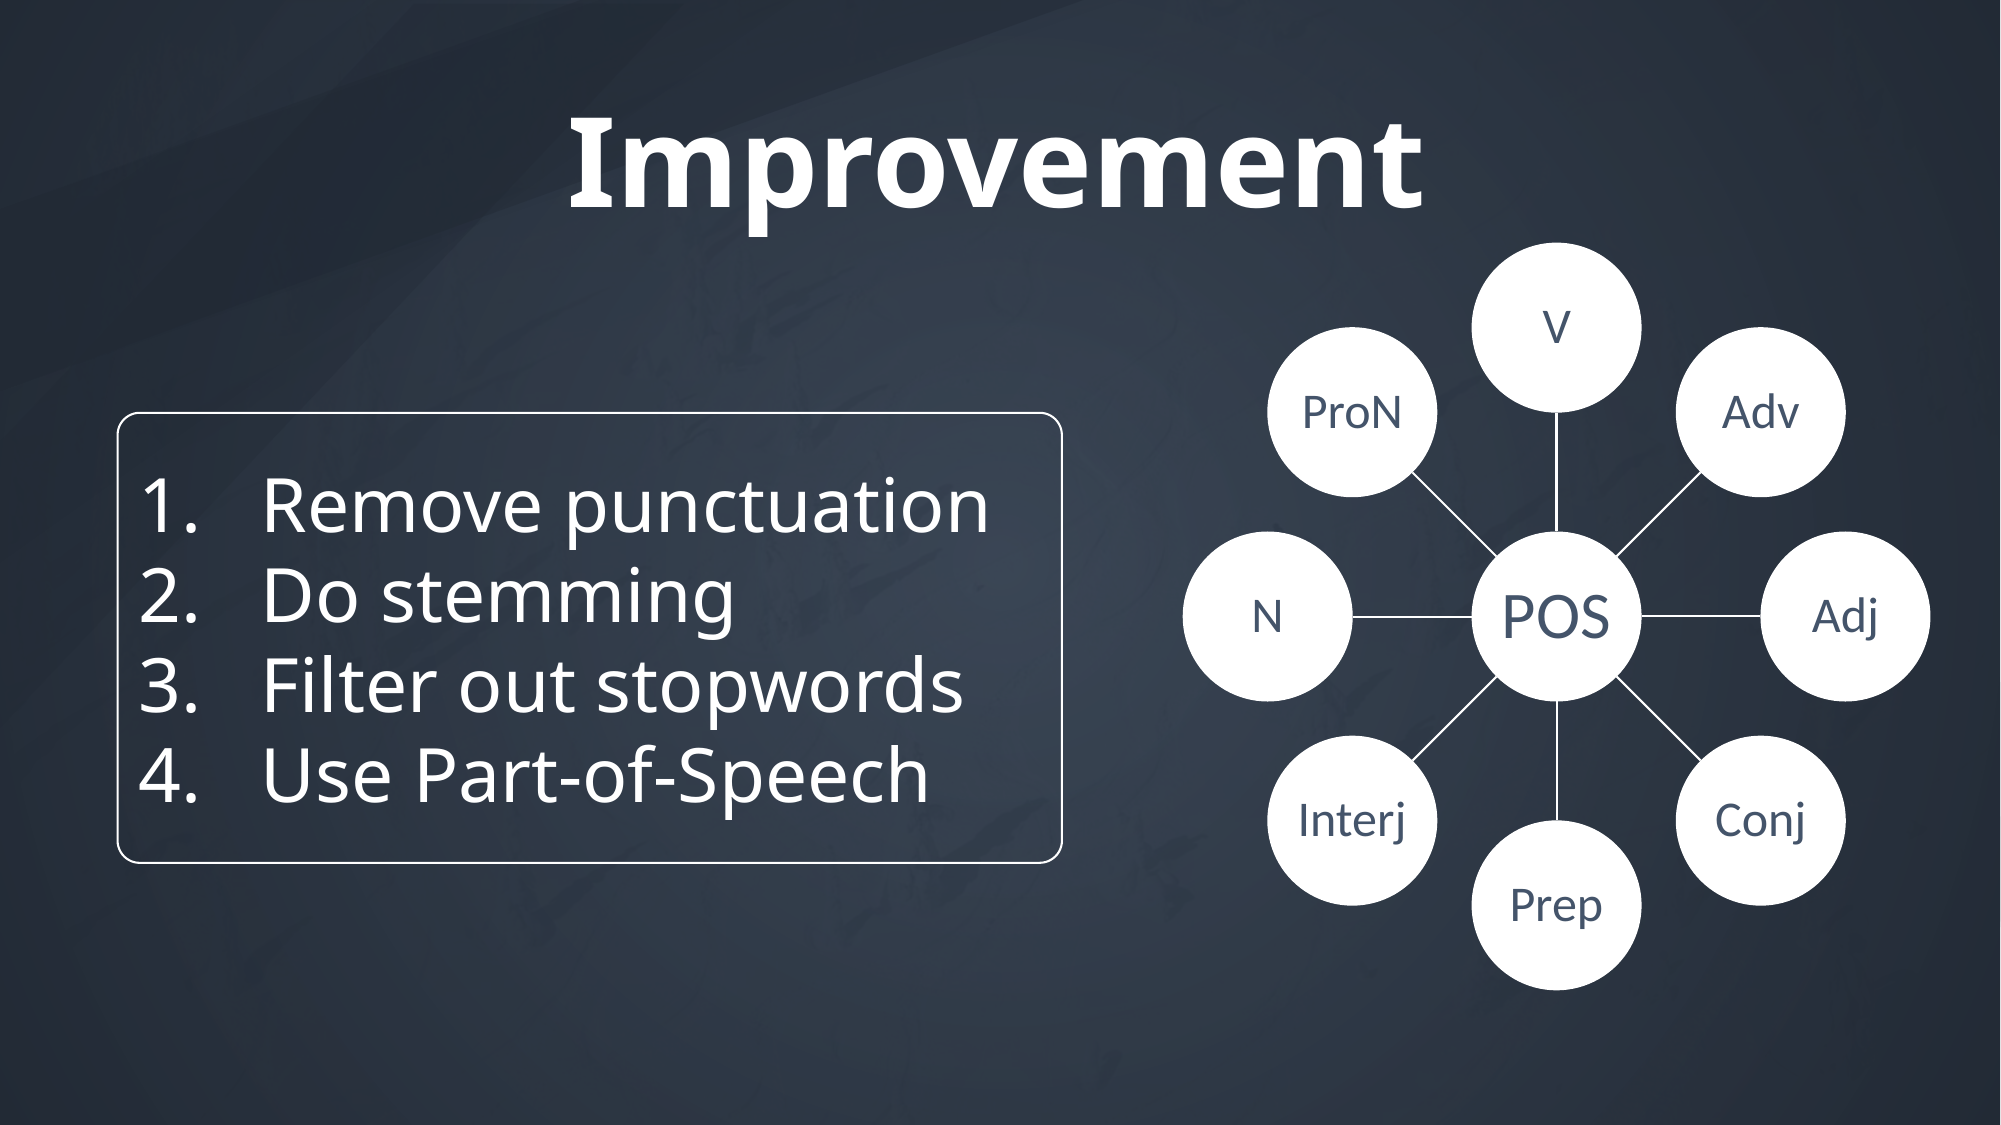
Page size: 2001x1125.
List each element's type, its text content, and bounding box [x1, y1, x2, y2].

text_box Remove punctuation Do stemming Filter out stopwords Use Part-of-Speech [116, 411, 874, 864]
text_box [874, 242, 2000, 991]
text_box Improvement [506, 75, 1488, 241]
